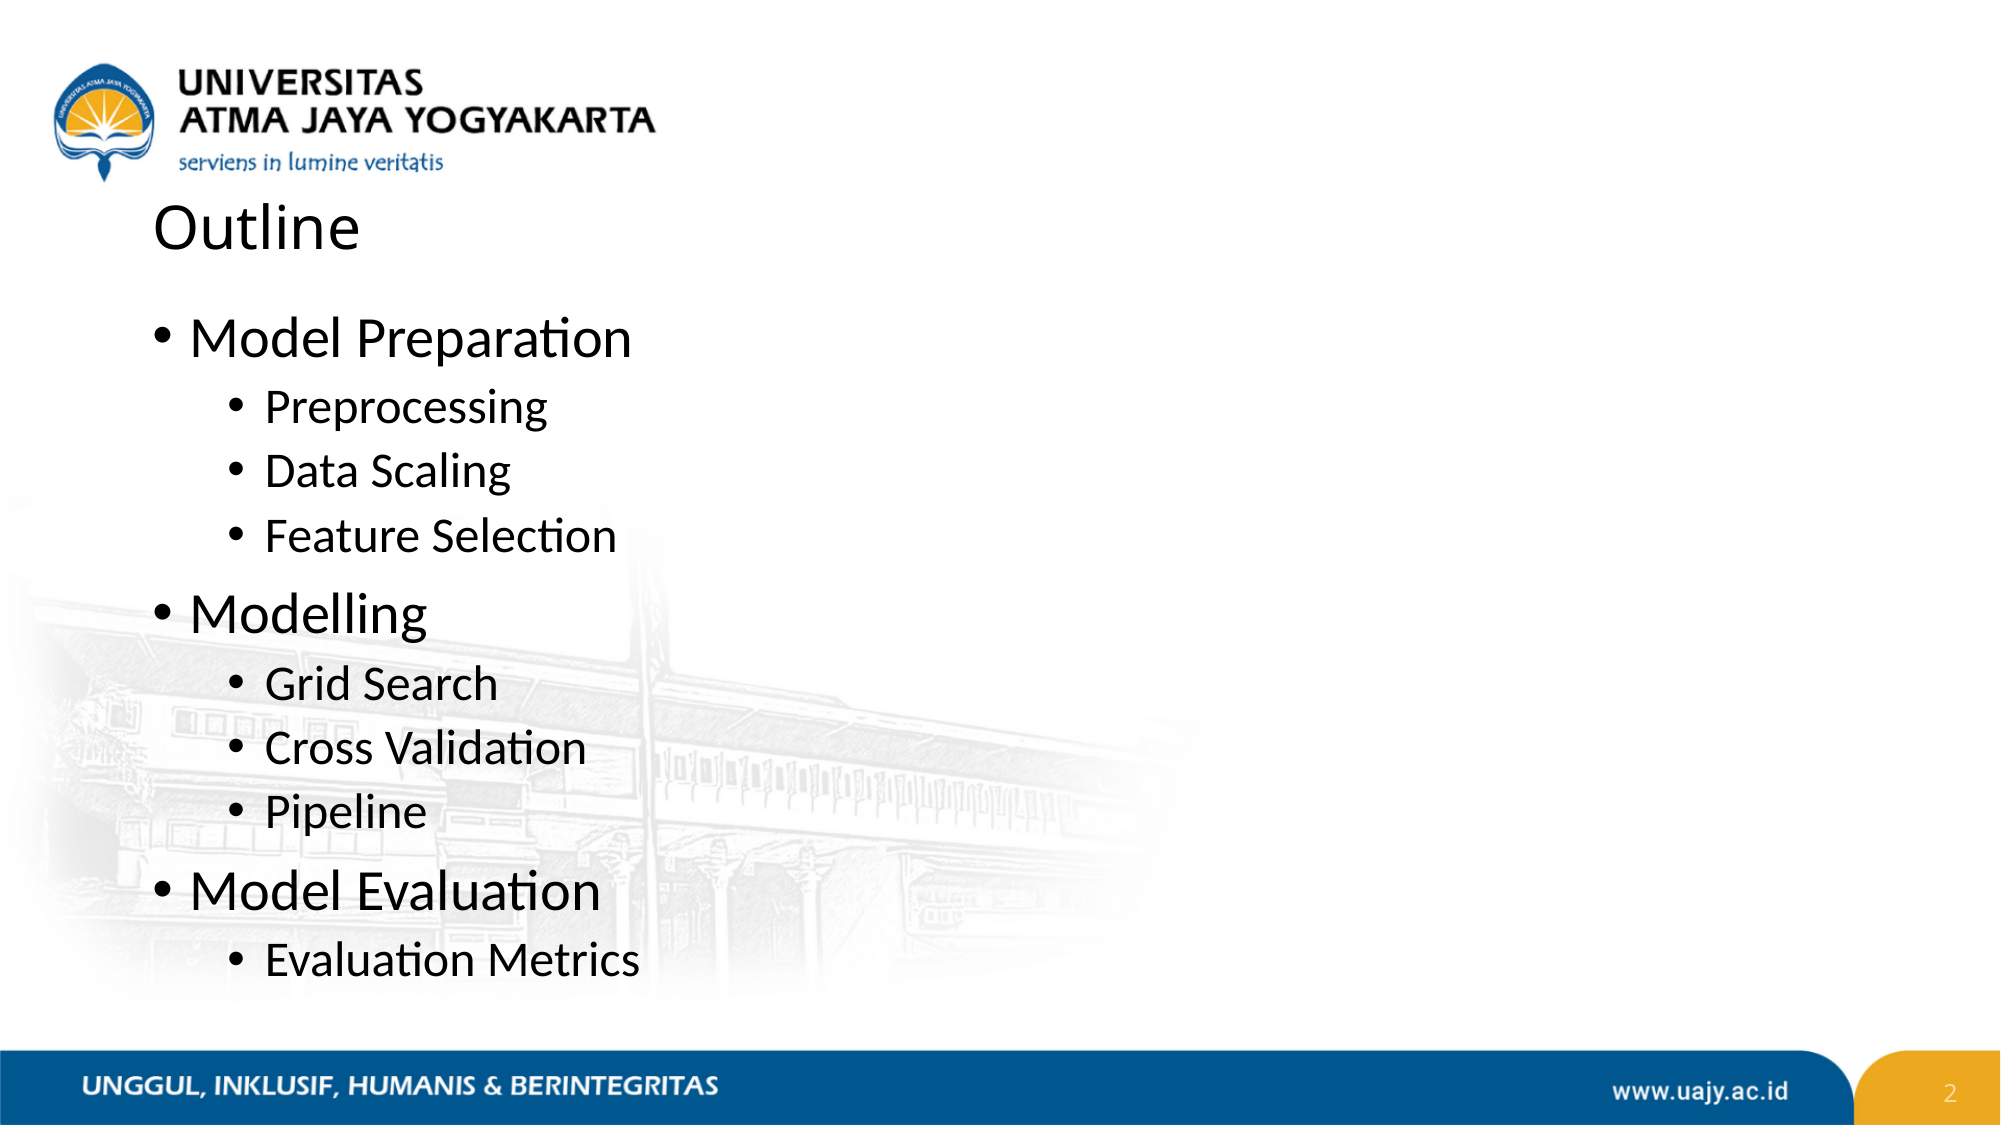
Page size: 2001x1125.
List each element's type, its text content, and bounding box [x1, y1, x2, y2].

list Model Preparation Preprocessing Data Scaling Feature Selection Modelling Grid Search Cross Validation Pipeline Model Evaluation Evaluation Metrics [137, 299, 1863, 1014]
title Outline [137, 189, 1863, 271]
slide_number 2 [1900, 1070, 2000, 1115]
picture [0, 0, 2001, 1125]
